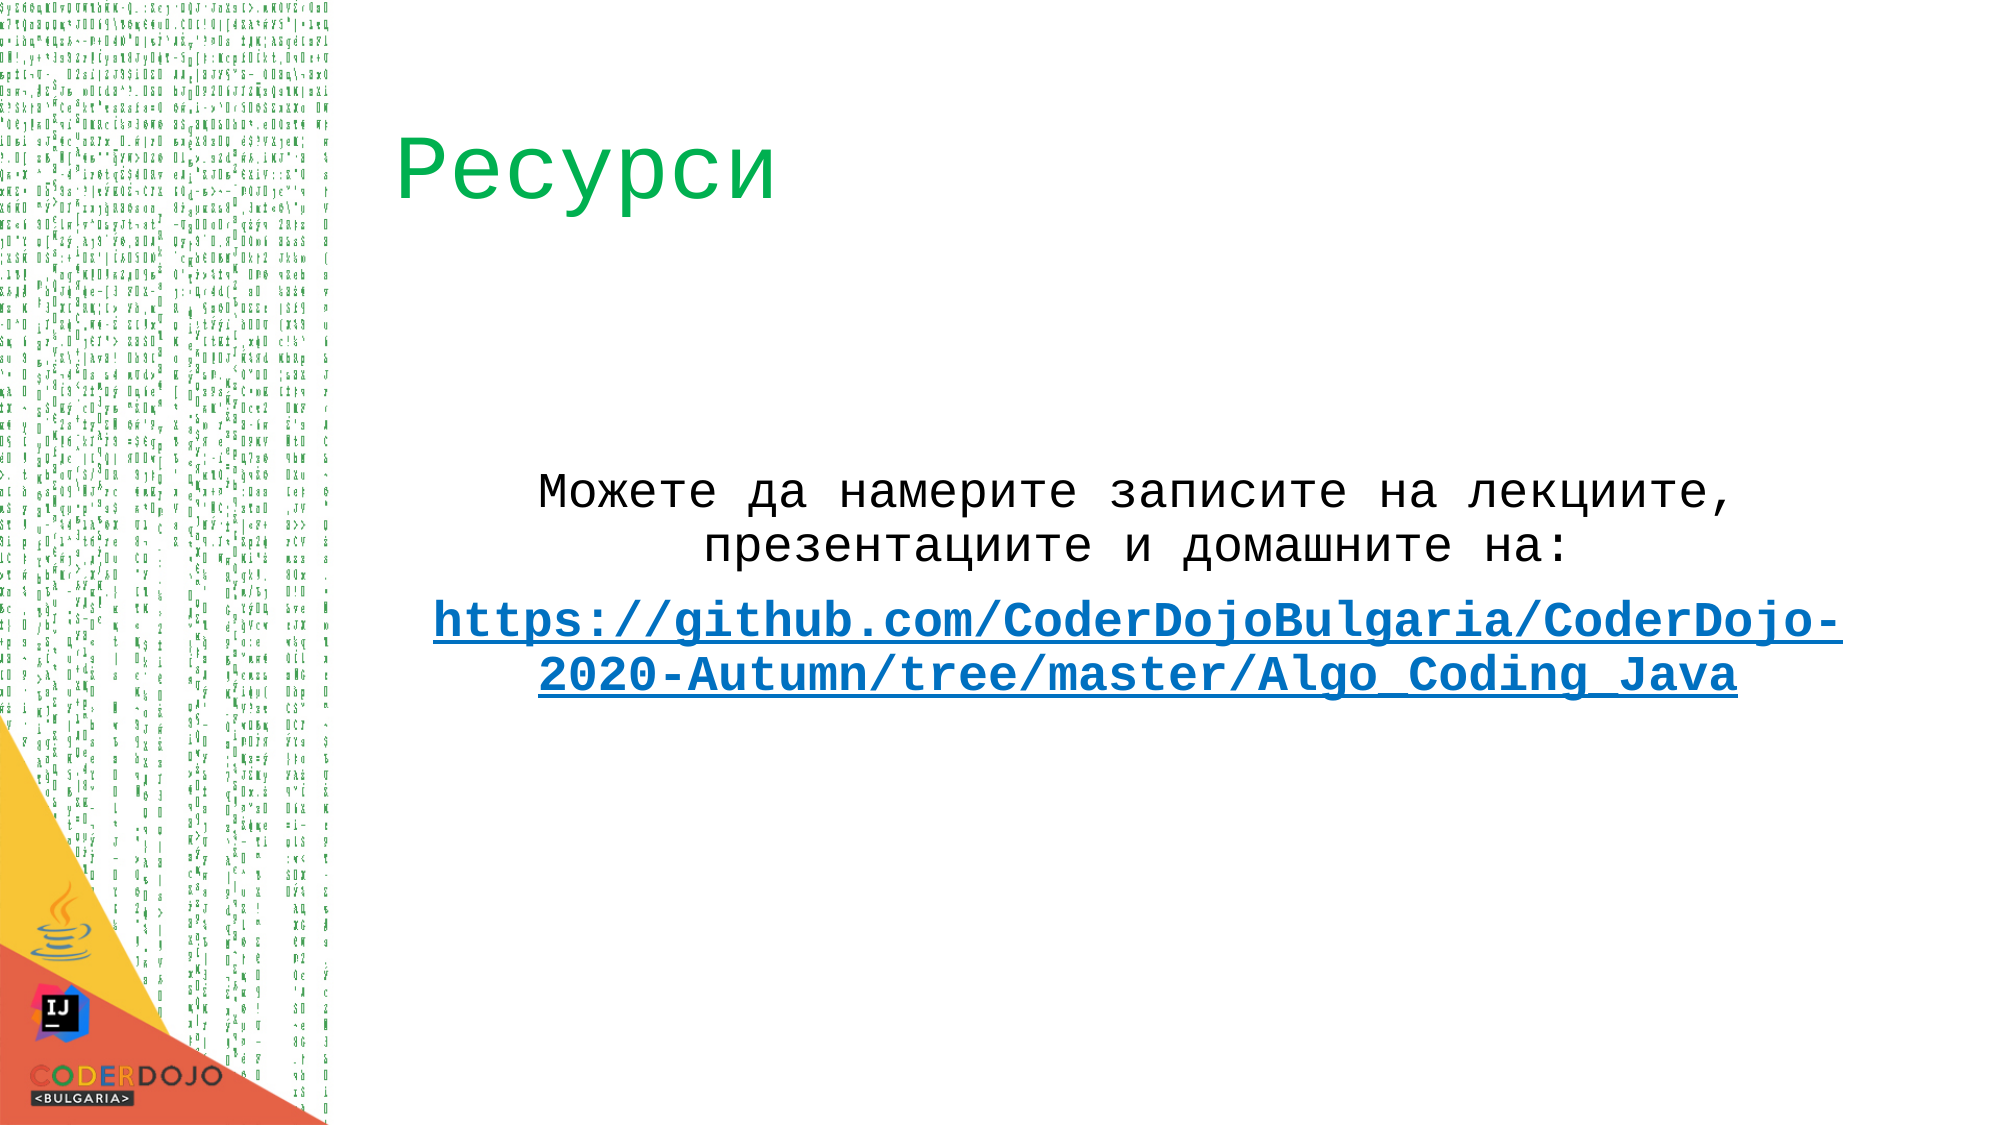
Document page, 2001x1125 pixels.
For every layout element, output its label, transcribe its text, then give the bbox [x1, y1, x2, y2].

title Ресурси [379, 59, 2000, 278]
picture [0, 0, 2001, 1125]
list Можете да намерите записите на лекциите, презентациите и домашните на: https://github.com/CoderDojoBulgaria/CoderDojo-2020-Autumn/tree/master/Algo_Coding_Java [406, 456, 1870, 1125]
